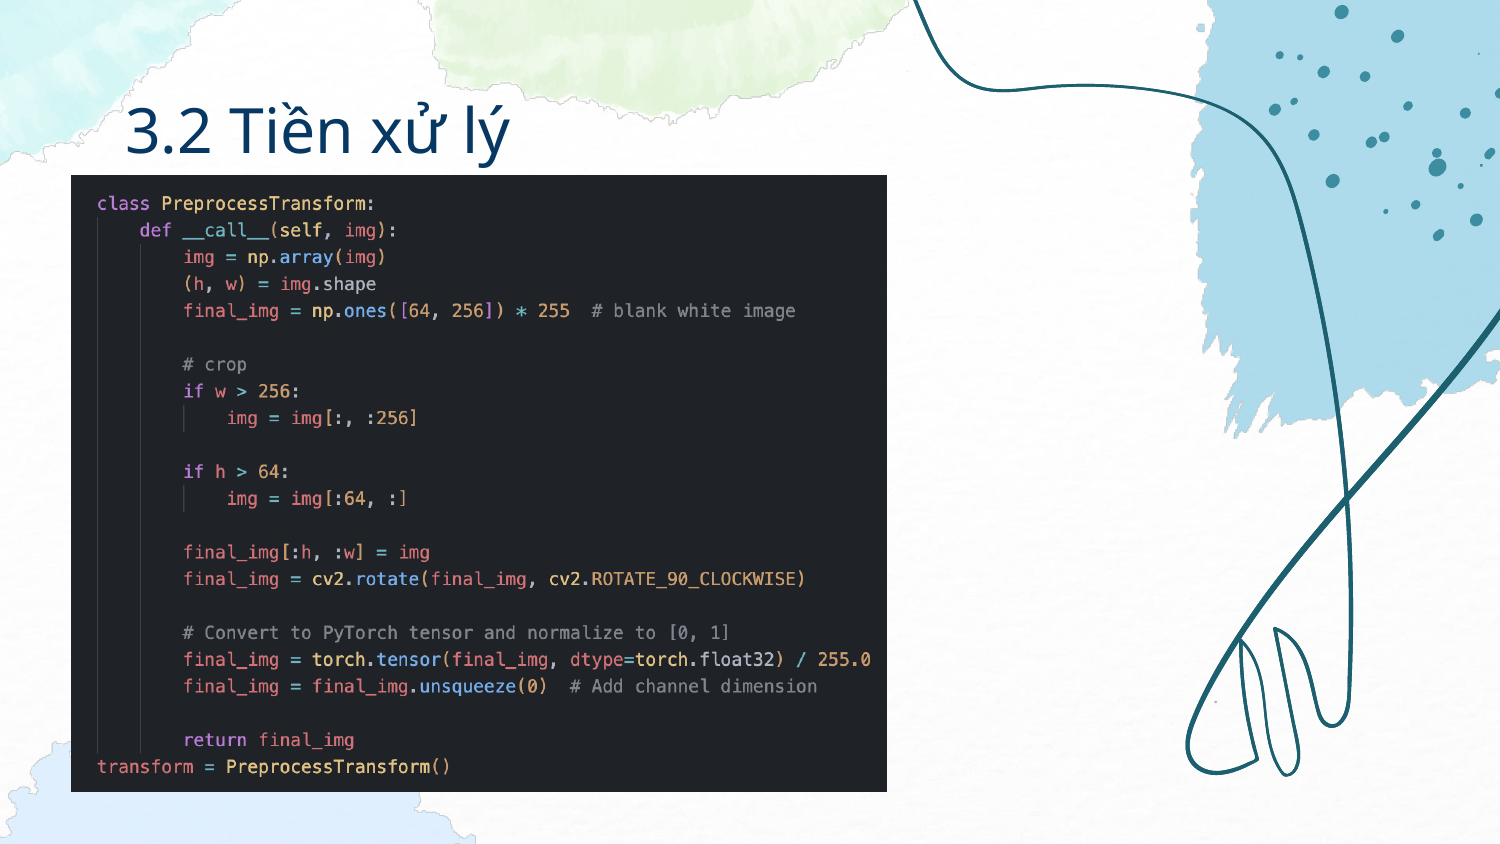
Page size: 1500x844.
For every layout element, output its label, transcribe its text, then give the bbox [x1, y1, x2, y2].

picture [1190, 644, 1255, 770]
picture [918, 0, 1190, 95]
picture [1191, 0, 1500, 490]
picture [0, 0, 1500, 844]
text_box [913, 0, 1500, 777]
title 3.2 Tiền xử lý [110, 81, 780, 174]
picture [1242, 507, 1348, 773]
